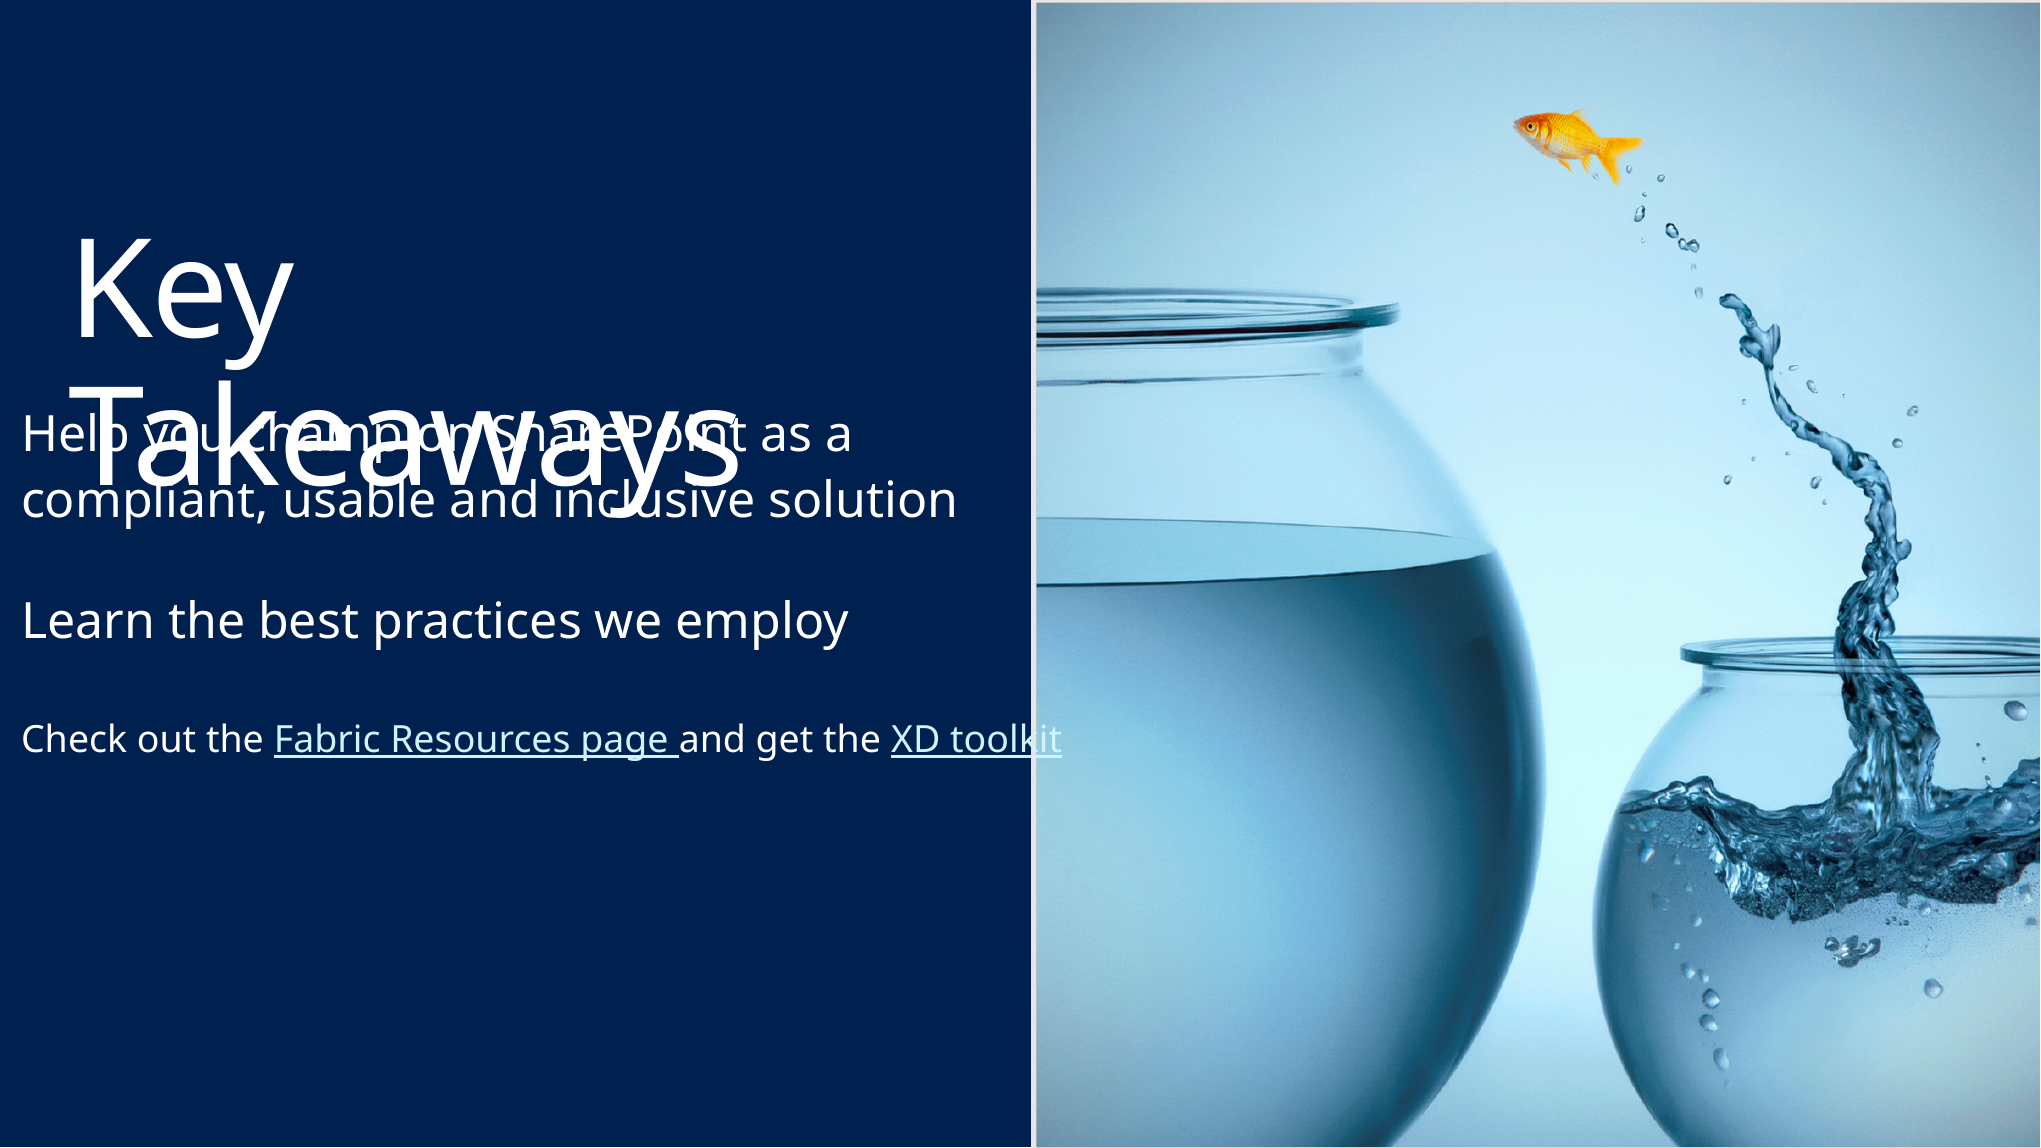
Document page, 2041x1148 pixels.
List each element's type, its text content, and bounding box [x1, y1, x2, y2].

text_box Help you champion SharePoint as a compliant, usable and inclusive solution Learn the best practices we employ Check out the Fabric Resources page and get the XD toolkit [0, 383, 1031, 840]
picture [1031, 0, 2041, 1148]
title Key Takeaways [45, 203, 946, 362]
